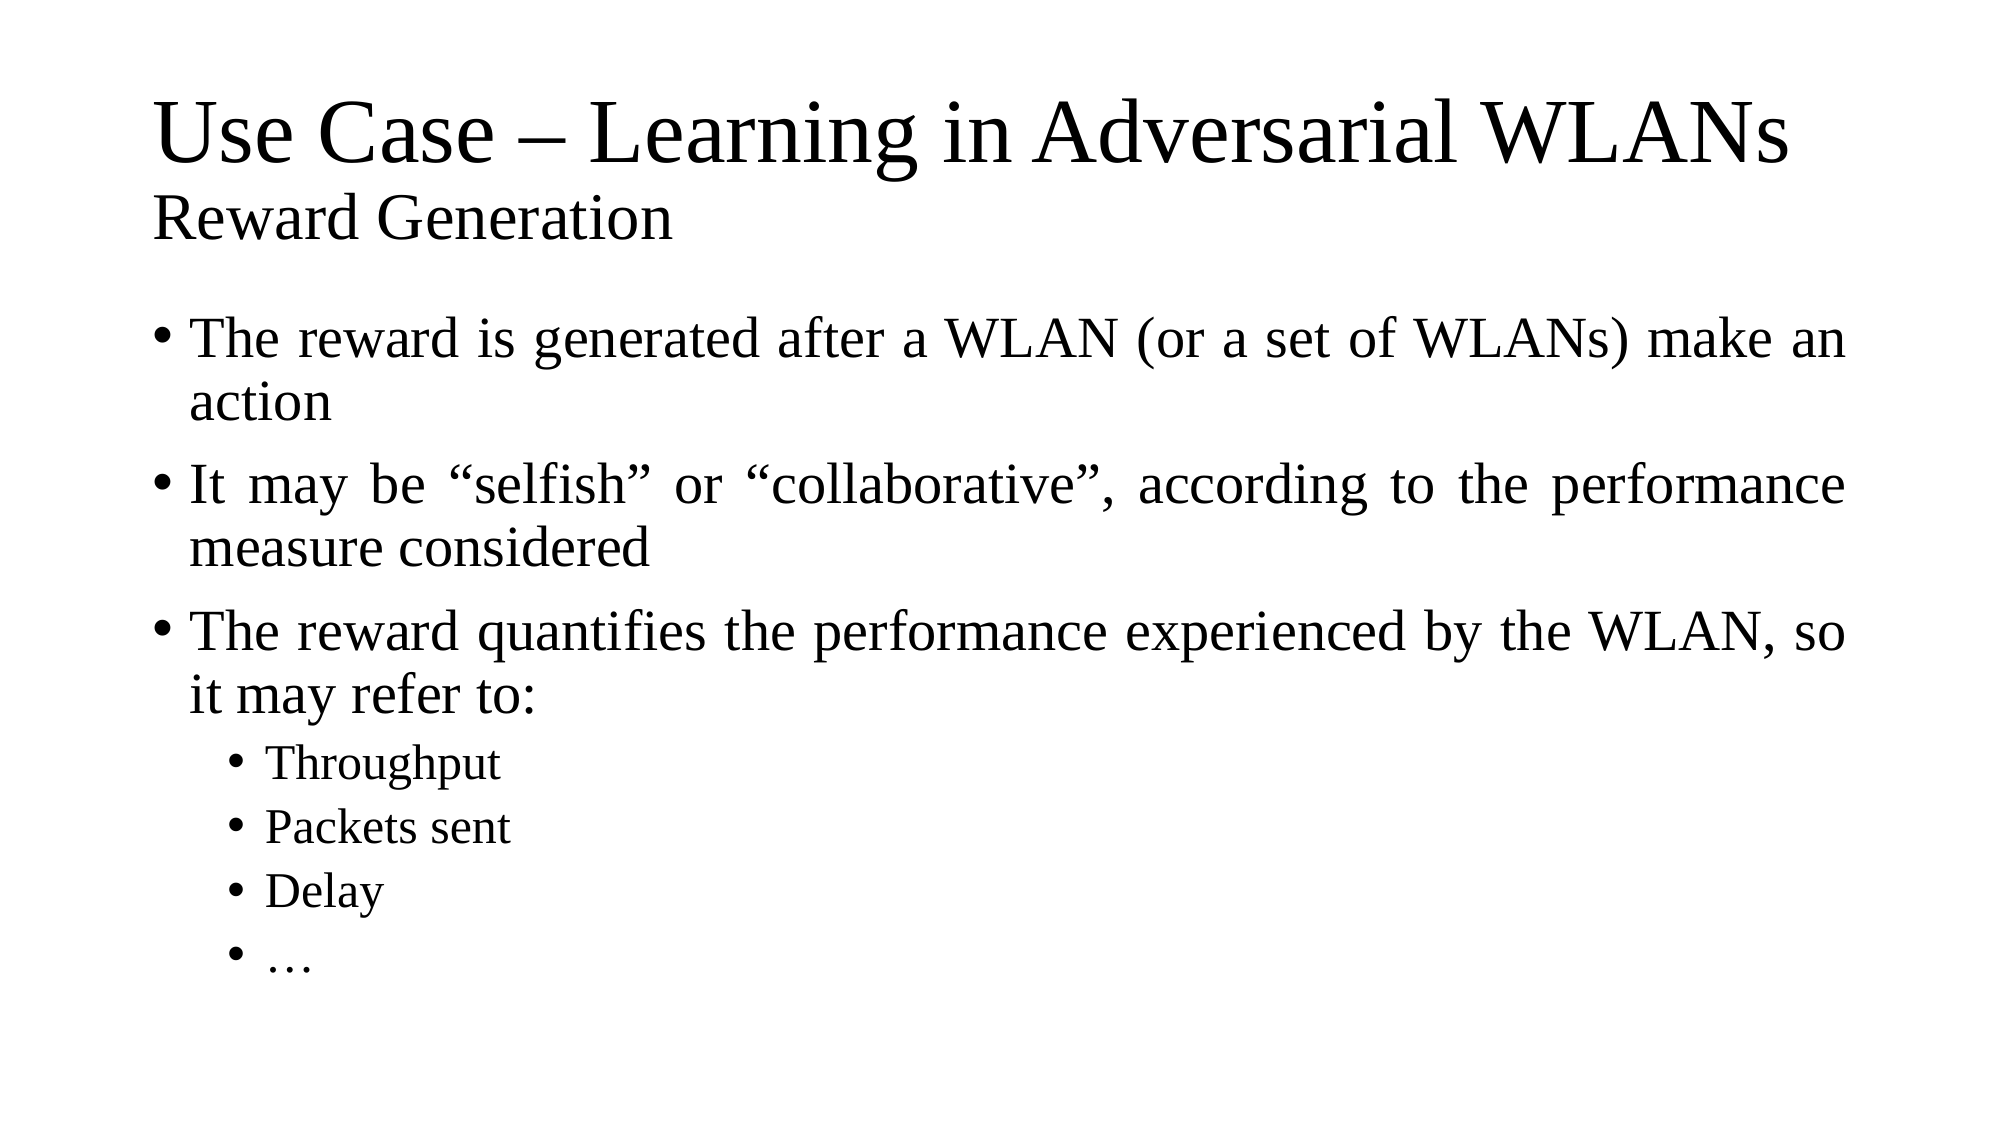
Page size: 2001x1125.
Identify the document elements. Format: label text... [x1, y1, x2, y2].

list The reward is generated after a WLAN (or a set of WLANs) make an action It may be “selfish” or “collaborative”, according to the performance measure considered The reward quantifies the performance experienced by the WLAN, so it may refer to: Throughput Packets sent Delay … [137, 299, 1863, 1014]
title Use Case – Learning in Adversarial WLANs Reward Generation [137, 59, 1863, 278]
